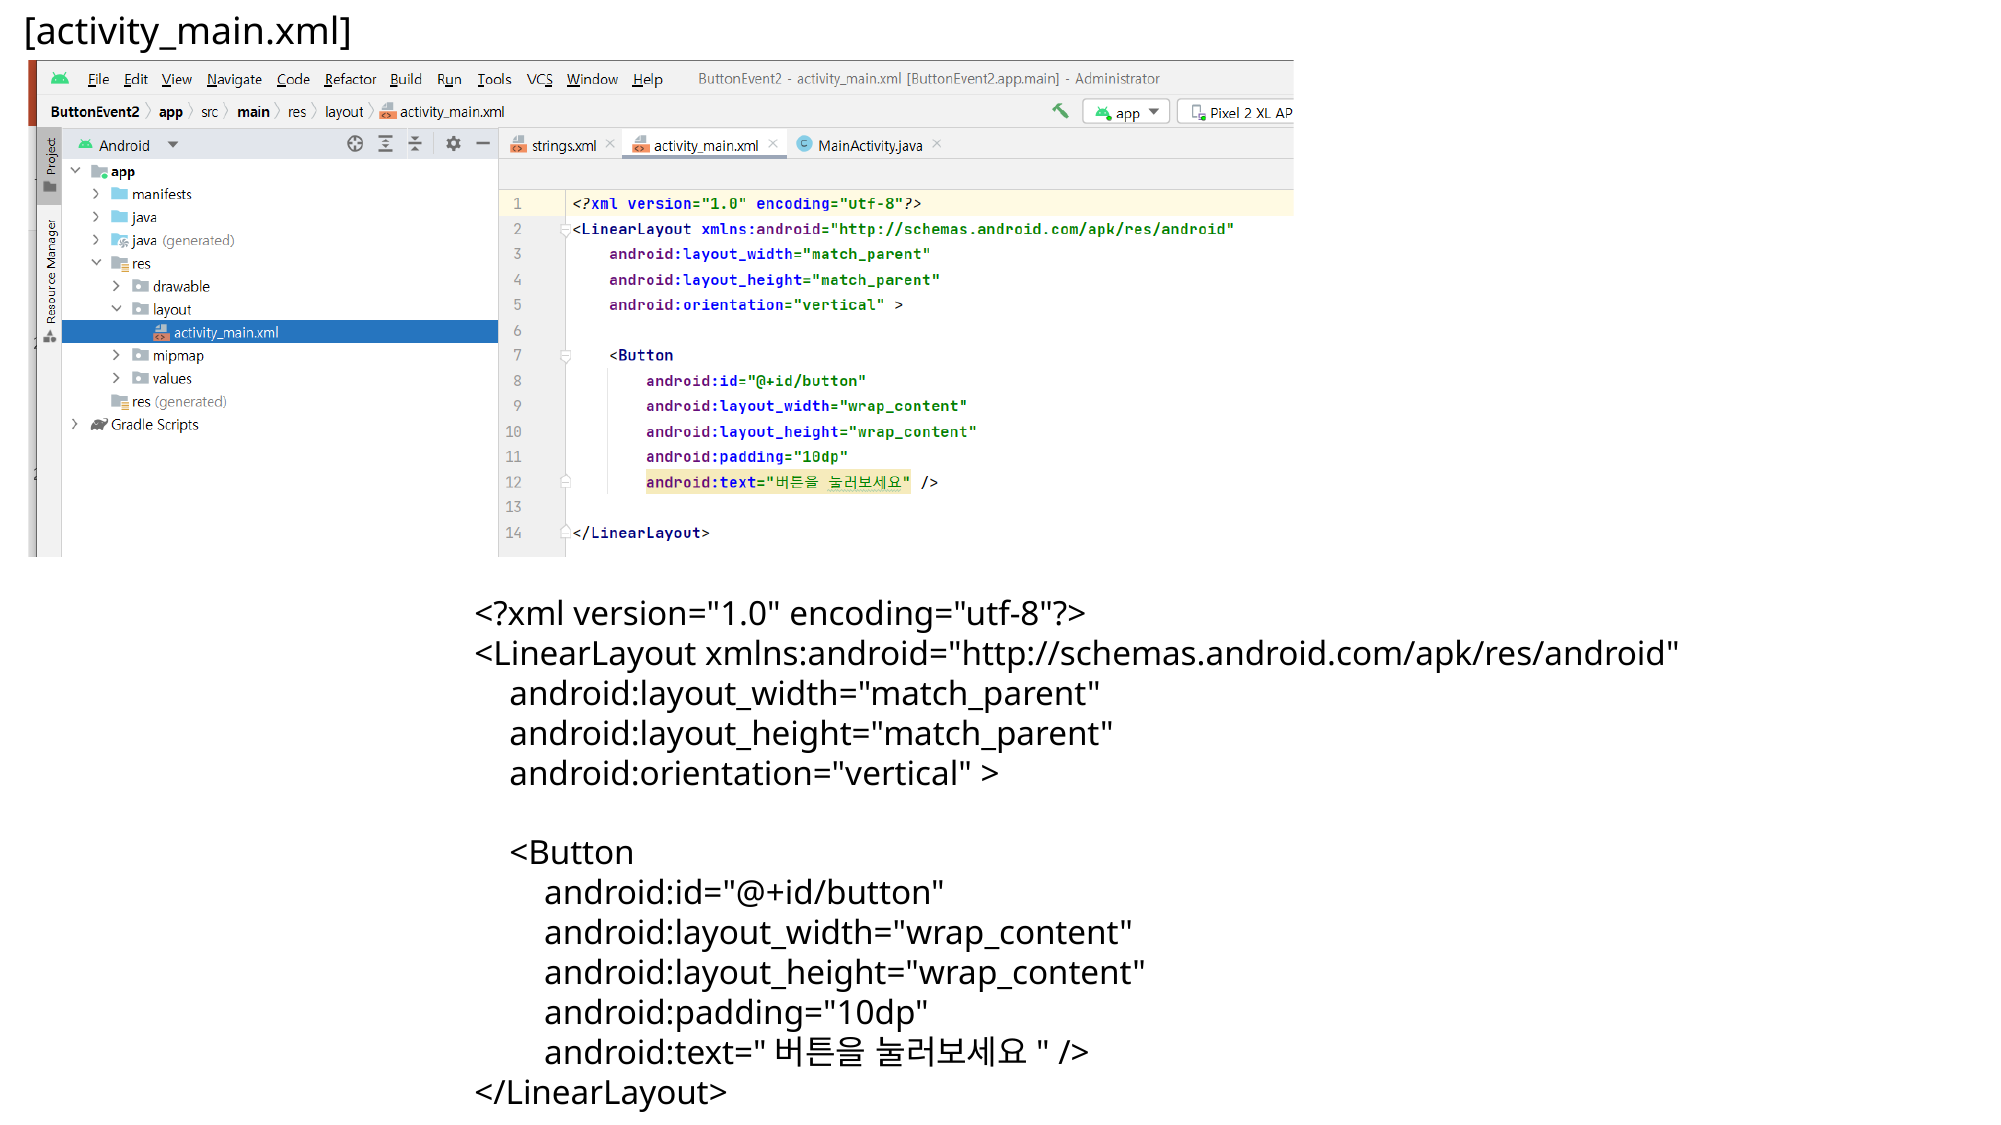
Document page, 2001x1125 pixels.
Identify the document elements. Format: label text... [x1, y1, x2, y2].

text_box <?xml version="1.0" encoding="utf-8"?> <LinearLayout xmlns:android="http://schemas.android.com/apk/res/android" android:layout_width="match_parent" android:layout_height="match_parent" android:orientation="vertical" > <Button android:id="@+id/button" android:layout_width="wrap_content" android:layout_height="wrap_content" android:padding="10dp" android:text="버튼을 눌러보세요" /> </LinearLayout> [459, 584, 1773, 1119]
text_box [activity_main.xml] [8, 0, 367, 60]
picture [28, 60, 1294, 557]
